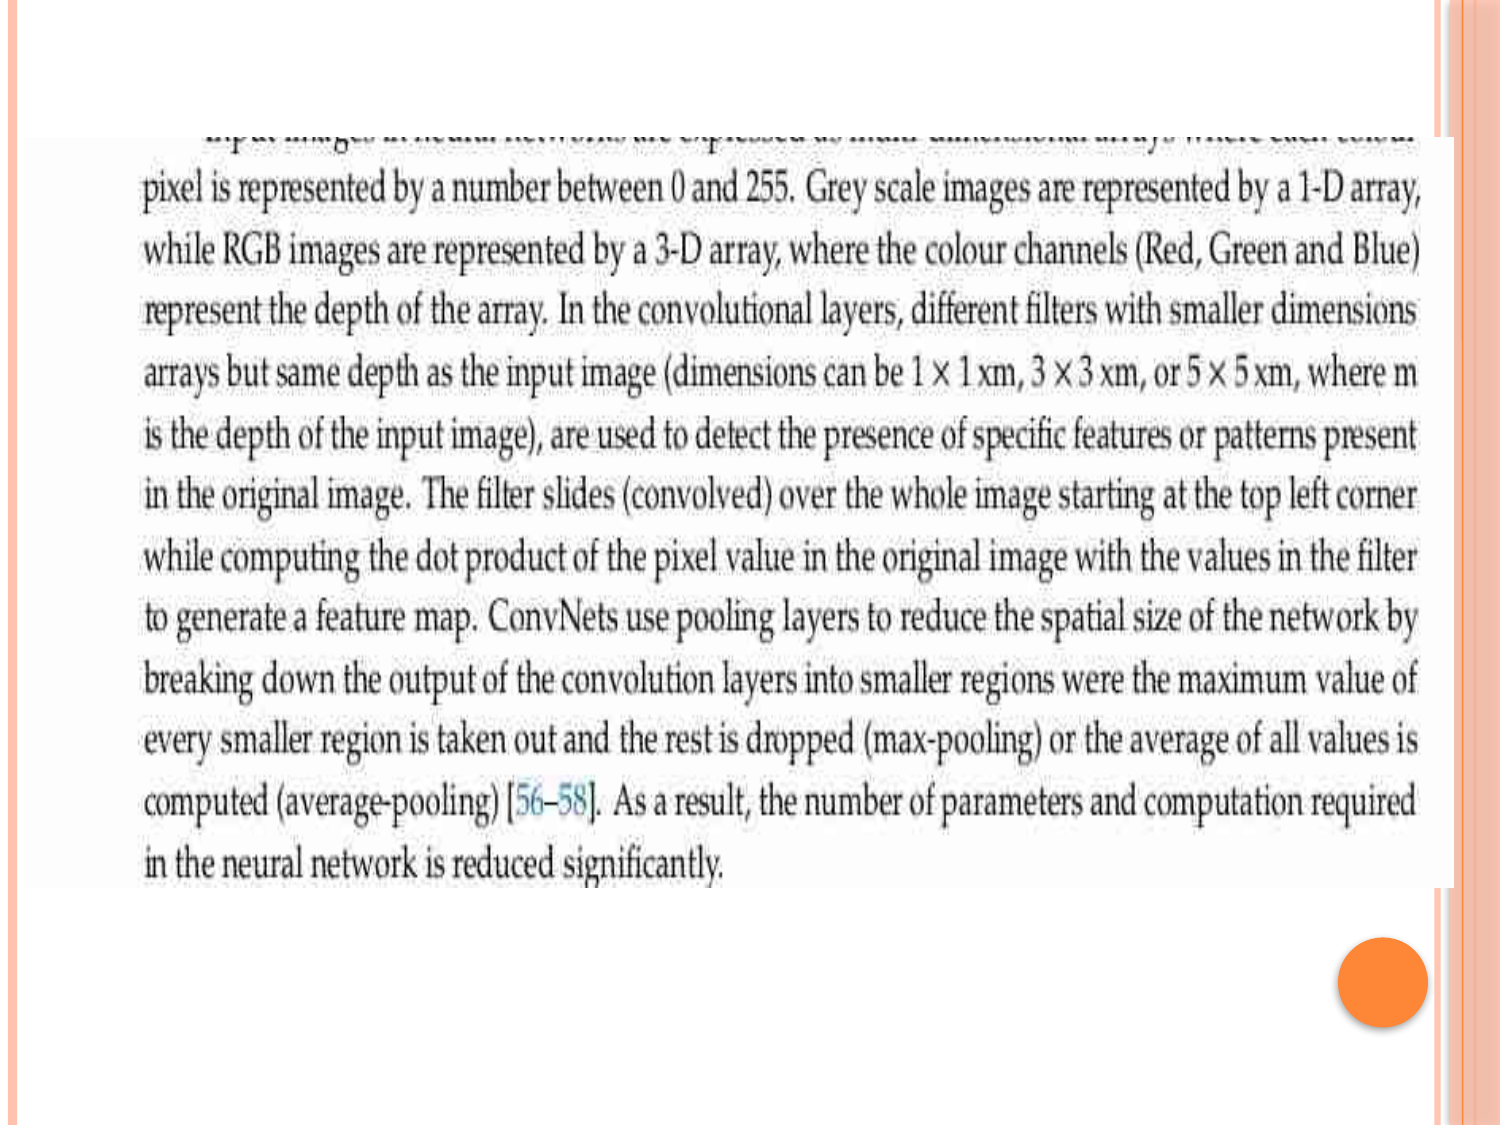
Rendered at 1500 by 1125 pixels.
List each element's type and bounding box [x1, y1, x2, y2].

picture [24, 136, 1455, 888]
